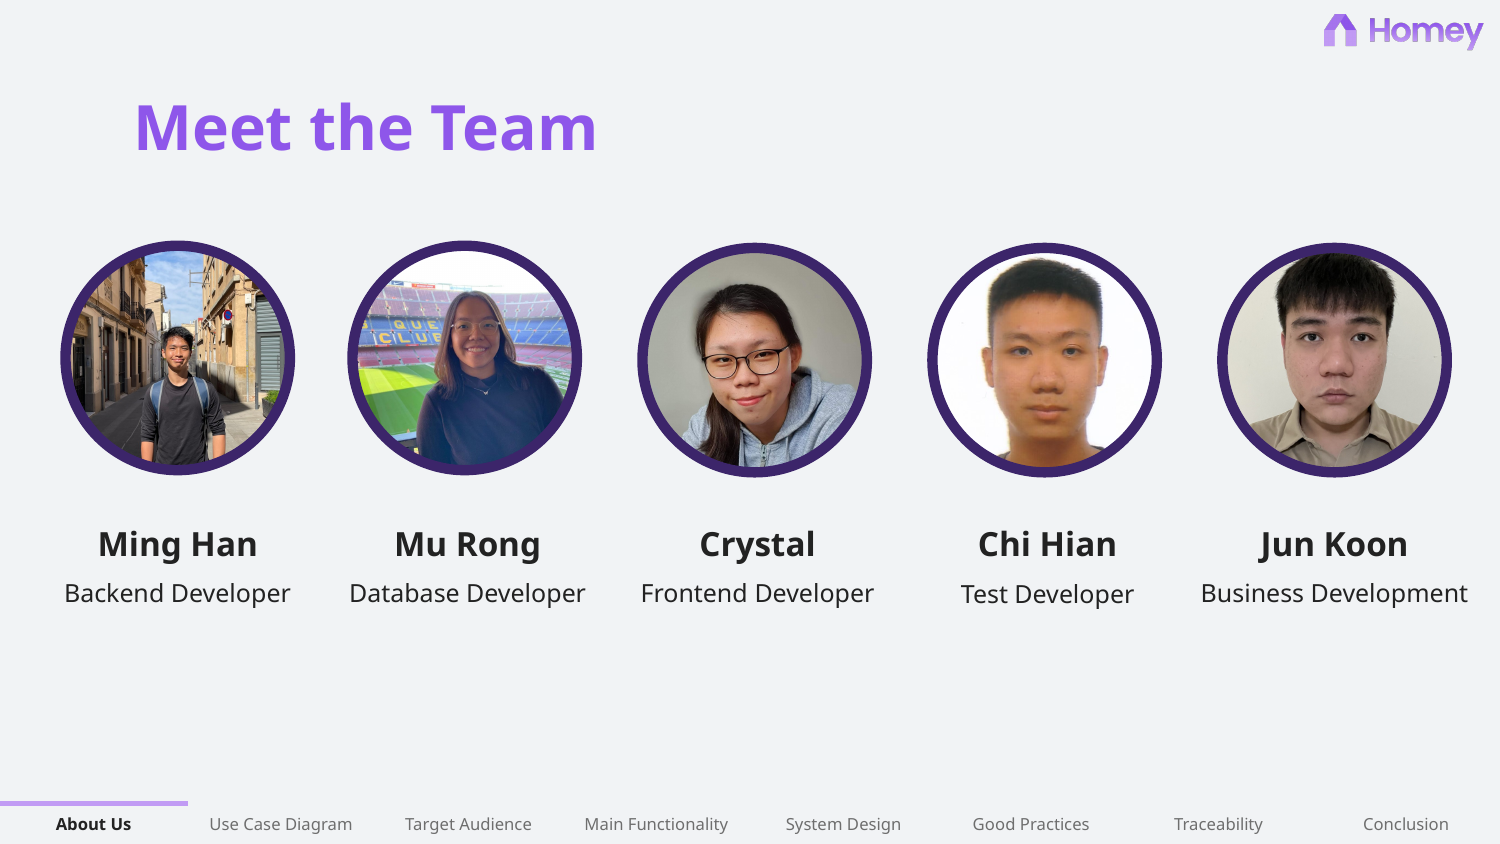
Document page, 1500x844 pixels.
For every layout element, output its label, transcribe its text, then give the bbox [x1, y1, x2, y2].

picture [1324, 14, 1484, 51]
text_box Jun Koon Business Development [1159, 495, 1500, 656]
picture [932, 247, 1158, 473]
picture [65, 245, 291, 471]
picture [1222, 247, 1447, 473]
text_box Crystal Frontend Developer [643, 495, 872, 656]
picture [352, 245, 578, 471]
text_box Mu Rong Database Developer [292, 495, 643, 656]
title Meet the Team [118, 72, 1382, 167]
text_box Chi Hian Test Developer [872, 495, 1159, 656]
picture [642, 247, 868, 473]
text_box Ming Han Backend Developer [2, 495, 292, 656]
